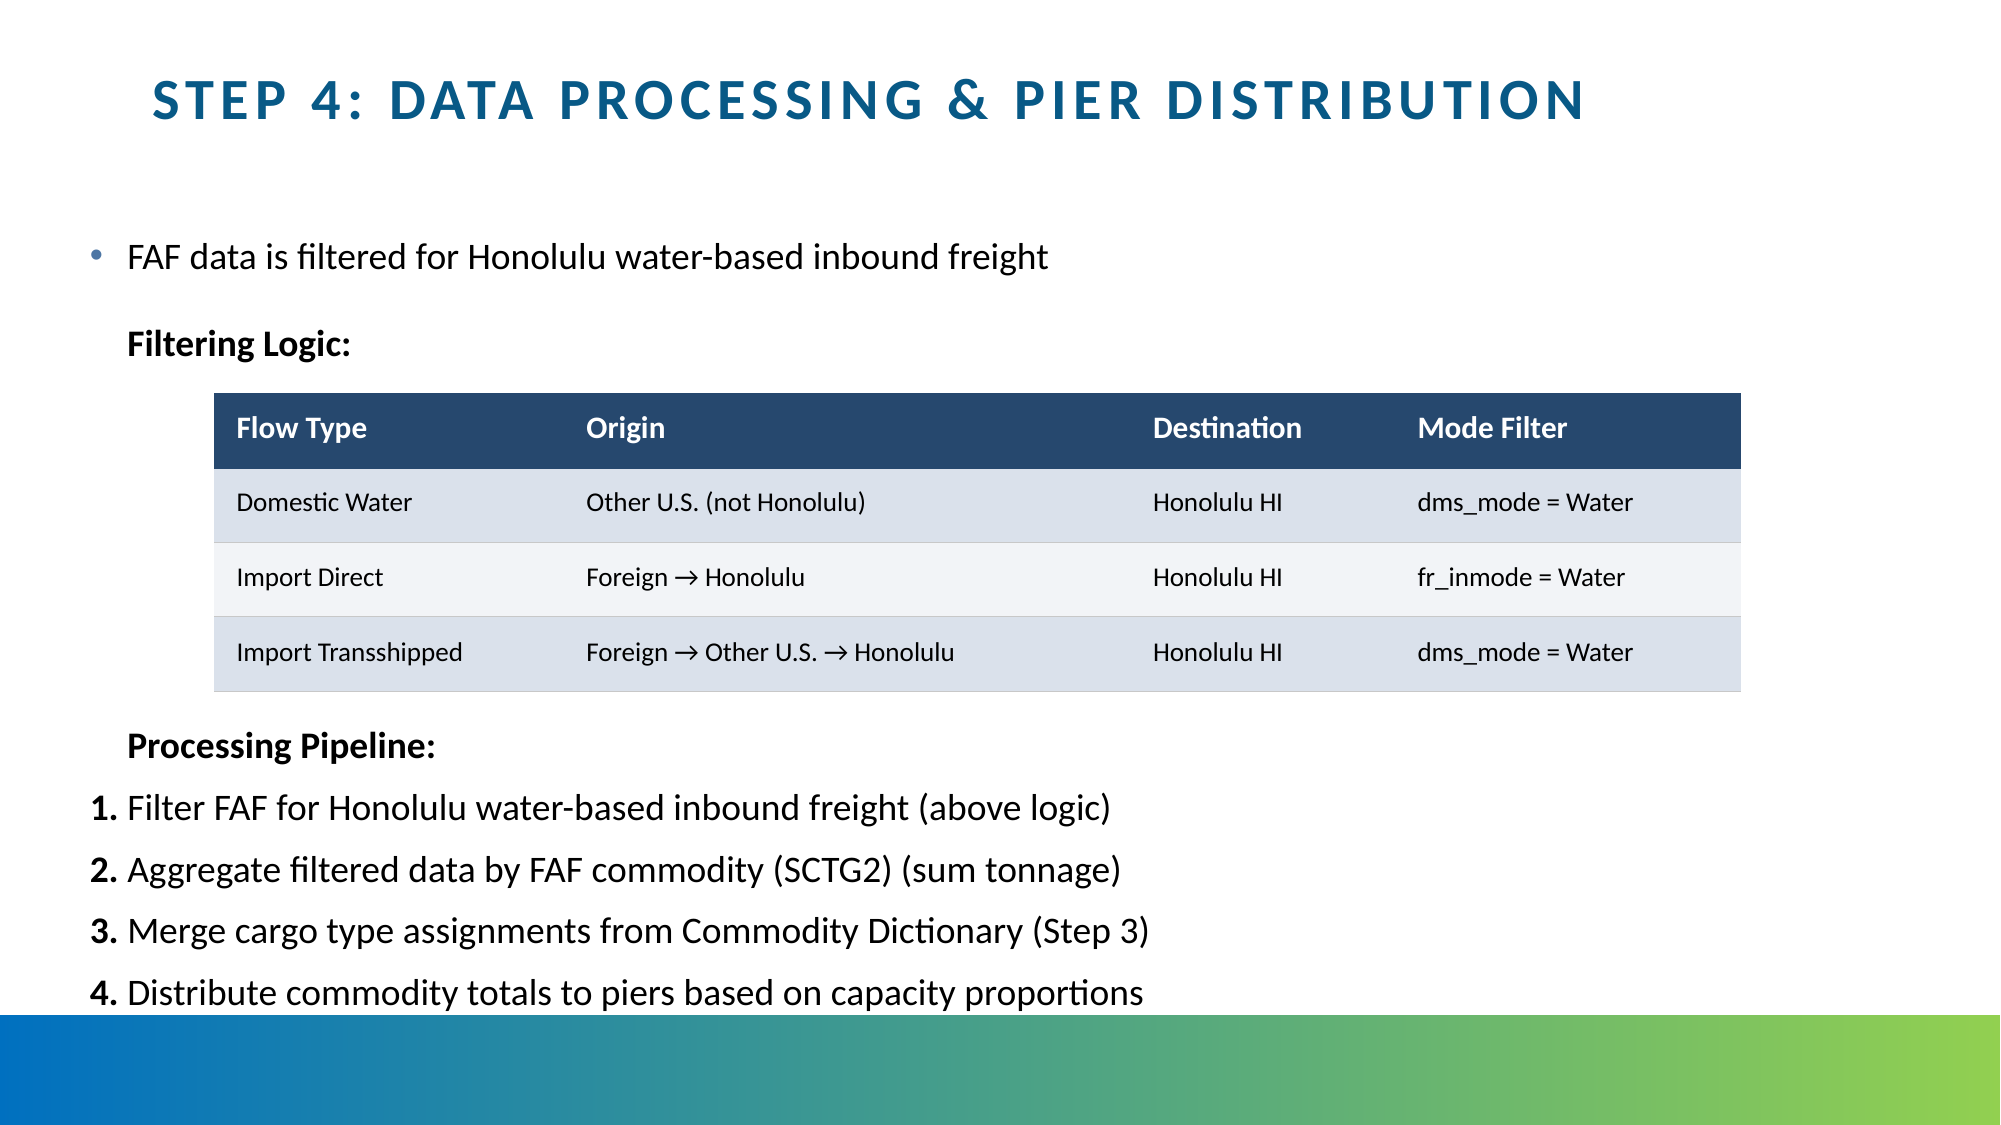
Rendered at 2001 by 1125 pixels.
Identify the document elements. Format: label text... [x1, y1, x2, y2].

table_cell Import Transshipped [214, 617, 564, 691]
table_cell Honolulu HI [1131, 617, 1395, 691]
table_cell Foreign → Other U.S. → Honolulu [564, 617, 1131, 691]
table_cell fr_inmode = Water [1395, 543, 1741, 616]
title Step 4: Data Processing & Pier Distribution [137, 60, 1863, 142]
table_header Flow Type [214, 393, 564, 466]
table_header Origin [564, 393, 1131, 466]
text_box Processing Pipeline: 1. Filter FAF for Honolulu water-based inbound freight (above logic) 2. Aggregate filtered data by FAF commodity (SCTG2) (sum tonnage) 3. Merge cargo type assignments from Commodity Dictionary (Step 3) 4. Distribute commodity totals to piers based on capacity proportions [74, 714, 1925, 1021]
table_cell Honolulu HI [1131, 543, 1395, 616]
table_cell Import Direct [214, 543, 564, 616]
table_cell Honolulu HI [1131, 469, 1395, 542]
table_cell Domestic Water [214, 469, 564, 542]
table_cell dms_mode = Water [1395, 617, 1741, 691]
table_header Mode Filter [1395, 393, 1741, 466]
table_cell dms_mode = Water [1395, 469, 1741, 542]
text_box FAF data is filtered for Honolulu water-based inbound freight Filtering Logic: [74, 224, 1925, 372]
table_cell Other U.S. (not Honolulu) [564, 469, 1131, 542]
table_cell Foreign → Honolulu [564, 543, 1131, 616]
table_header Destination [1131, 393, 1395, 466]
